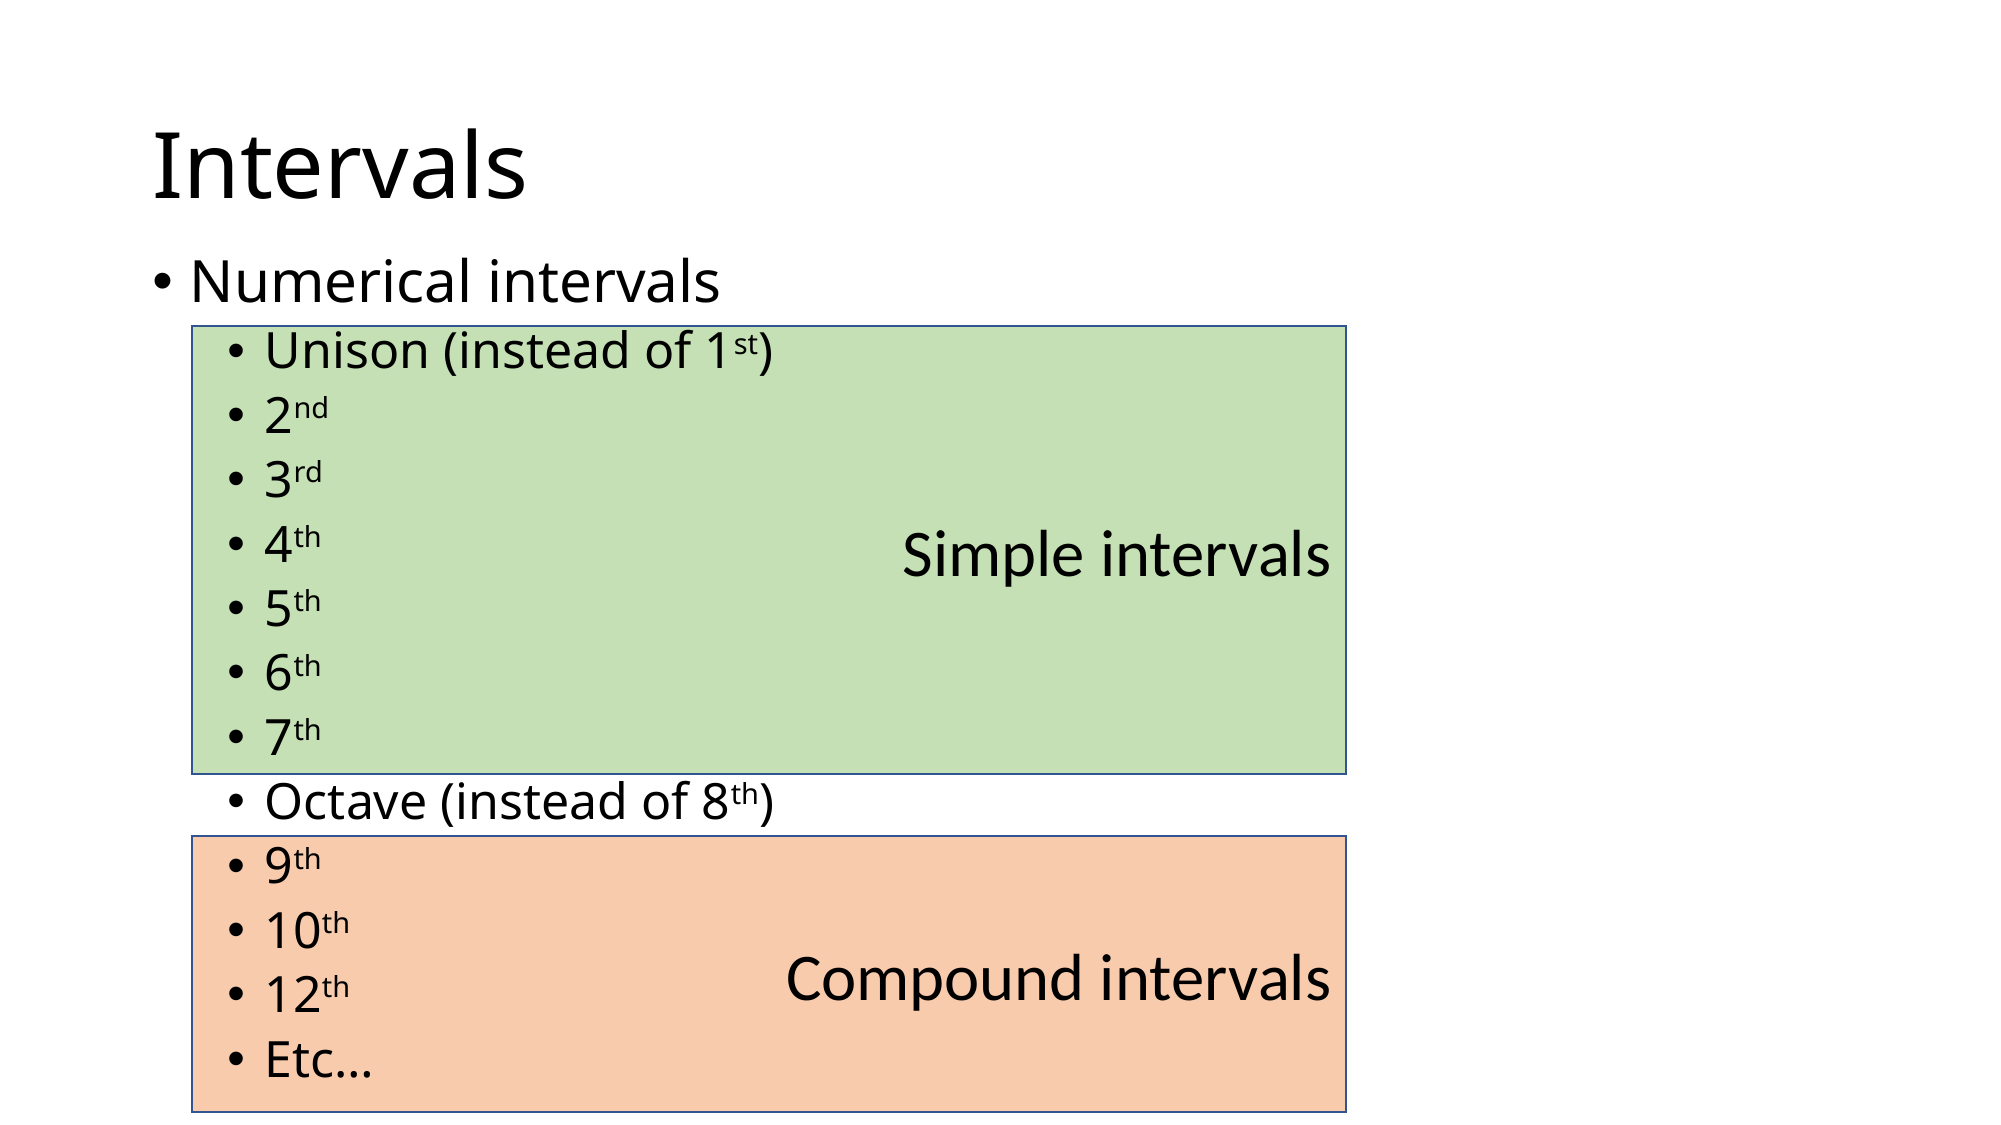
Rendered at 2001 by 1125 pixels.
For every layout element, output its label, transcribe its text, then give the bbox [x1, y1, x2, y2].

title Intervals [137, 59, 1863, 278]
list Numerical intervals Unison (instead of 1st) 2nd 3rd 4th 5th 6th 7th Octave (instead of 8th) 9th 10th 12th Etc… [137, 245, 880, 1113]
text_box Simple intervals [880, 325, 1347, 775]
text_box Compound intervals [880, 835, 1347, 1113]
